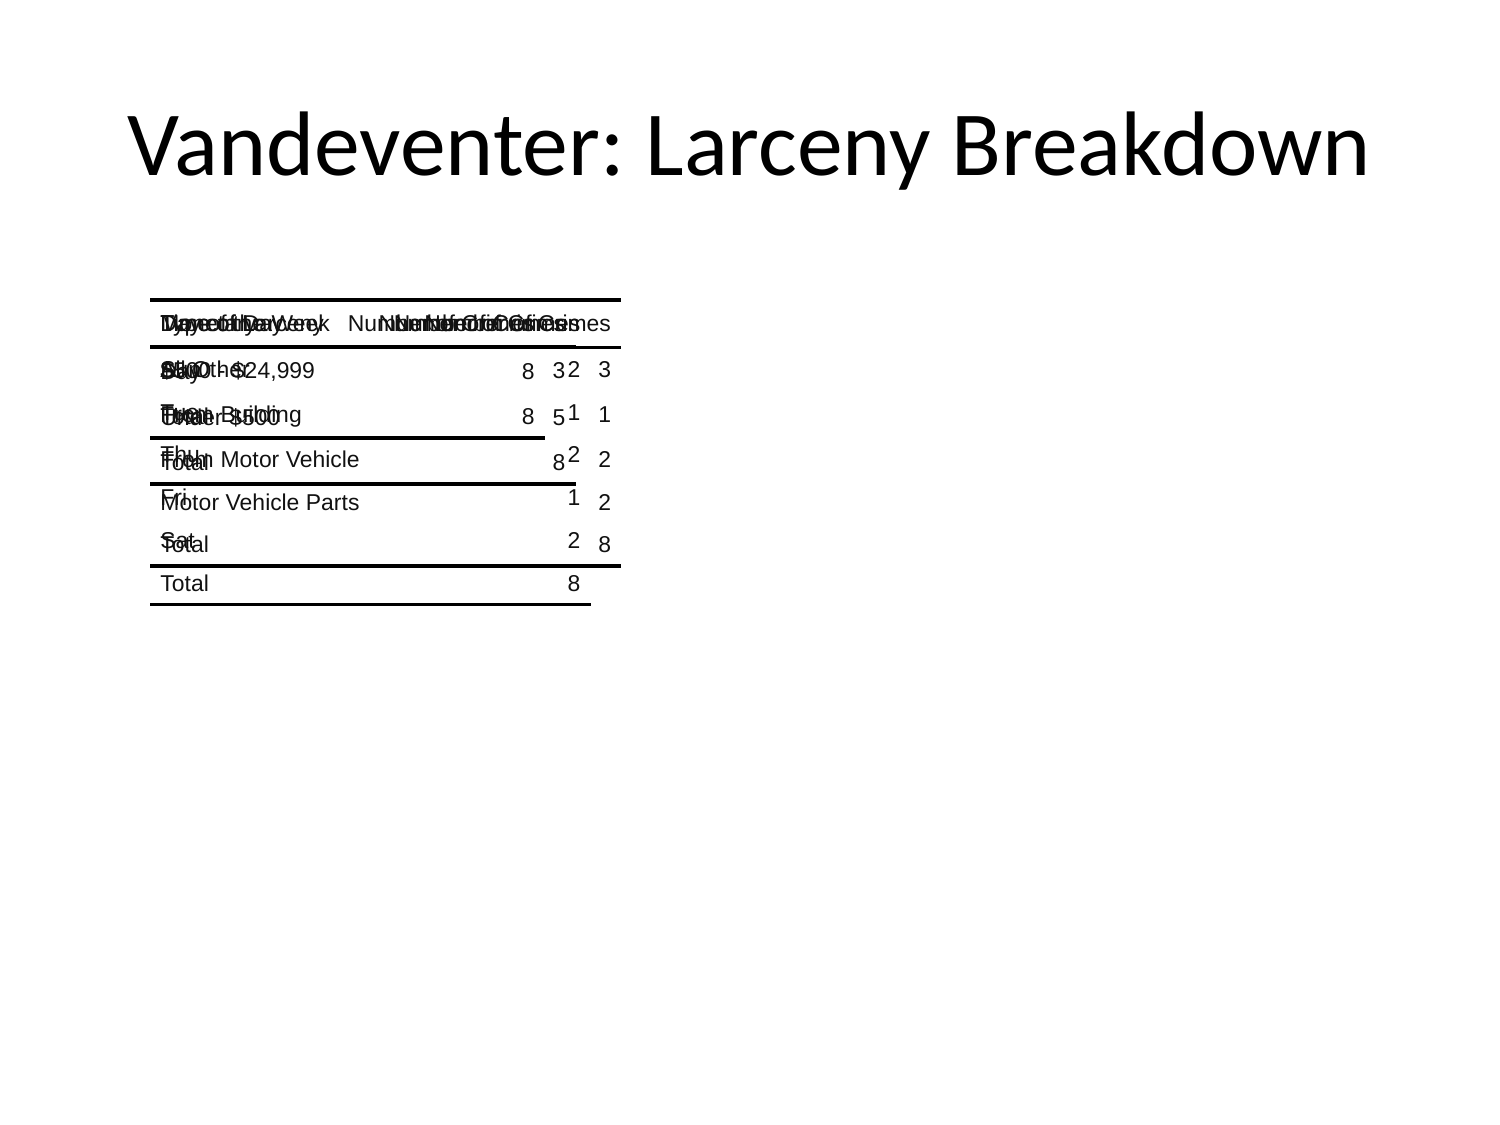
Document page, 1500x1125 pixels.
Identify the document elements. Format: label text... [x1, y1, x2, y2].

table_cell 8 [362, 568, 591, 603]
table_cell Motor Vehicle Parts [150, 486, 393, 523]
table_cell 2 [393, 481, 621, 523]
table_cell 2 [576, 438, 621, 481]
title Vandeventer: Larceny Breakdown [75, 45, 1425, 233]
table_cell $500 - $24,999 [150, 349, 347, 395]
table_cell 5 [347, 395, 576, 441]
table_header Number of Crimes [576, 302, 621, 346]
table_cell Total [150, 568, 362, 603]
table_cell Total [150, 441, 347, 482]
table_cell 3 [347, 349, 576, 395]
table_header Number of Crimes [347, 302, 576, 345]
table_cell Under $500 [150, 395, 347, 441]
table_cell Total [150, 523, 393, 564]
table_cell 1 [576, 391, 621, 438]
table_header Monetary [150, 302, 347, 345]
table_cell 8 [347, 441, 576, 482]
table_cell 8 [393, 523, 621, 564]
table_cell 3 [576, 349, 621, 391]
